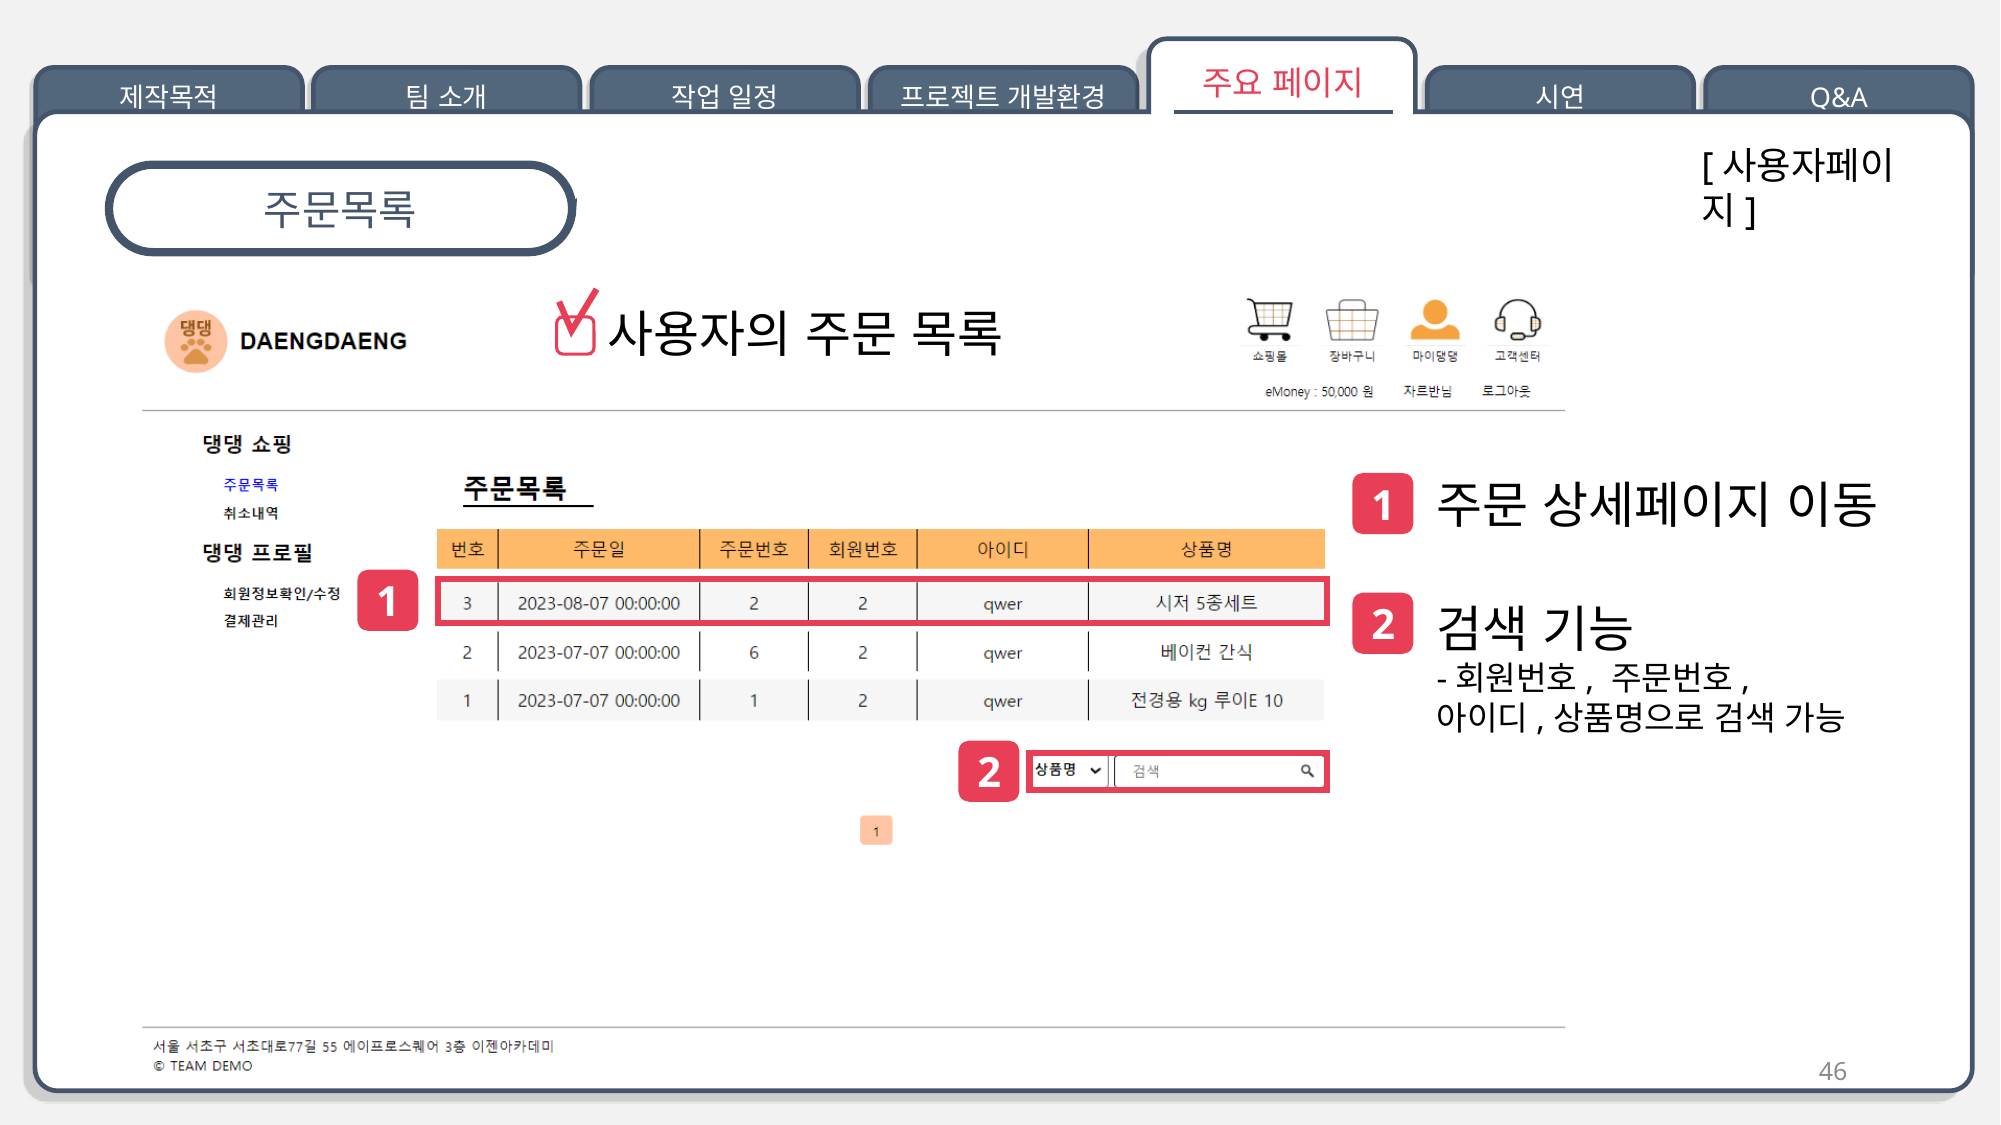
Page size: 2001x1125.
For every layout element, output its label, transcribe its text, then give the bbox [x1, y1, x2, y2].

text_box 시연 [1426, 66, 1695, 110]
text_box 주문 상세페이지 이동 [1566, 465, 1922, 541]
text_box [33, 37, 1974, 1092]
text_box 검색 기능 -회원번호, 주문번호, 아이디,상품명으로 검색 가능 [1566, 589, 1895, 745]
text_box 주문목록 [108, 164, 573, 253]
text_box 작업 일정 [590, 66, 860, 110]
text_box 주요 페이지 [1165, 54, 1401, 110]
picture [142, 274, 1566, 1087]
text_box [556, 289, 597, 355]
text_box 프로젝트 개발환경 [869, 66, 1138, 110]
text_box Q&A [1704, 66, 1974, 130]
text_box 팀 소개 [312, 66, 582, 110]
text_box 제작목적 [34, 66, 304, 123]
text_box [사용자페이지] [1686, 134, 1963, 240]
slide_number 46 [1412, 1042, 1863, 1103]
